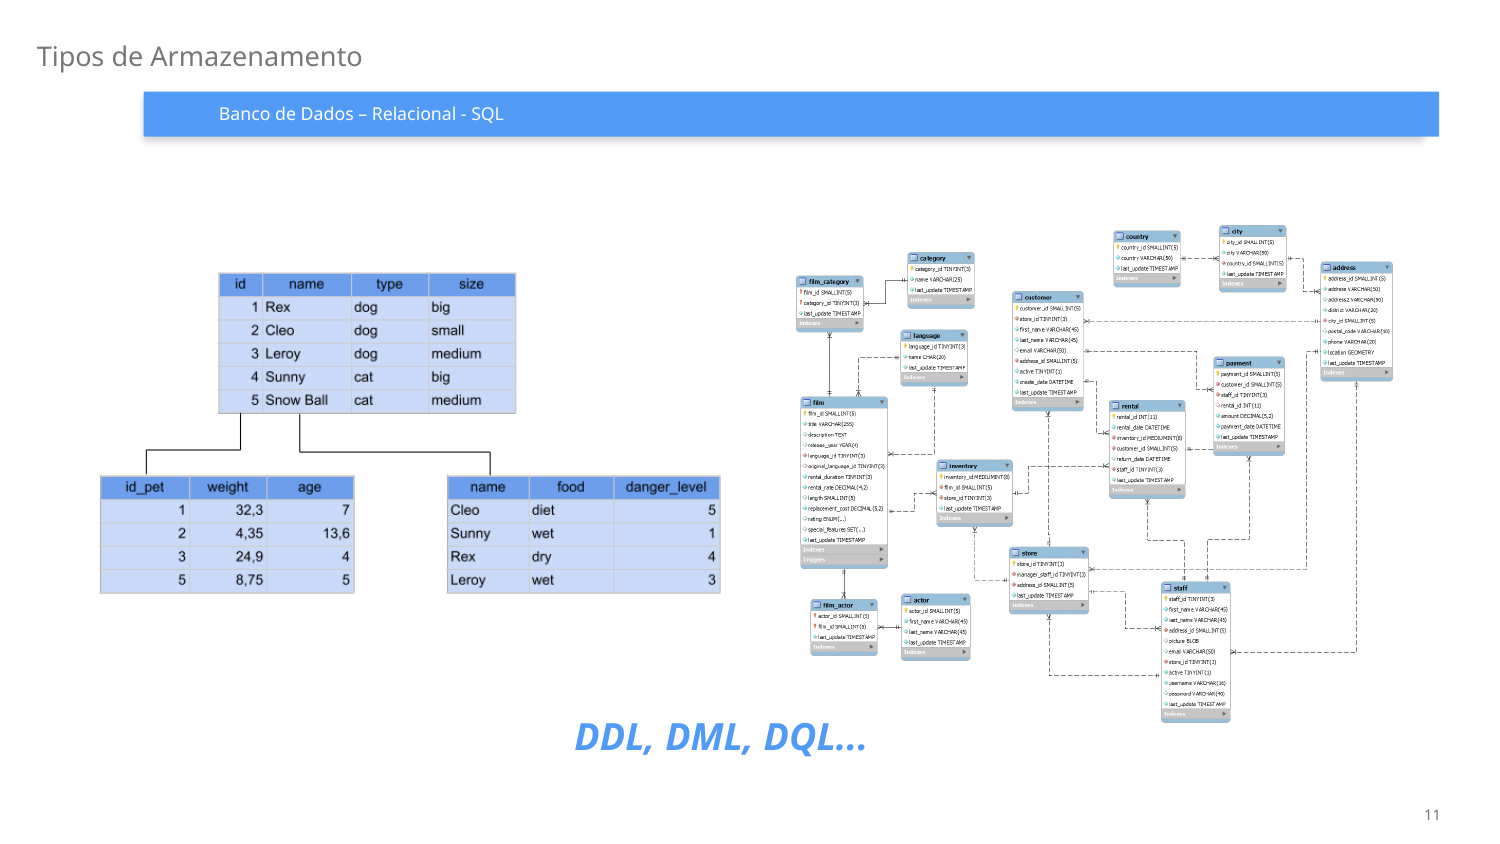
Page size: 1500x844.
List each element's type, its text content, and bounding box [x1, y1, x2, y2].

text_box DDL, DML, DQL... [559, 690, 941, 753]
picture [791, 220, 1397, 727]
text_box Banco de Dados – Relacional - SQL [143, 91, 1440, 137]
picture [75, 255, 734, 608]
subtitle Tipos de Armazenamento [21, 0, 1469, 88]
